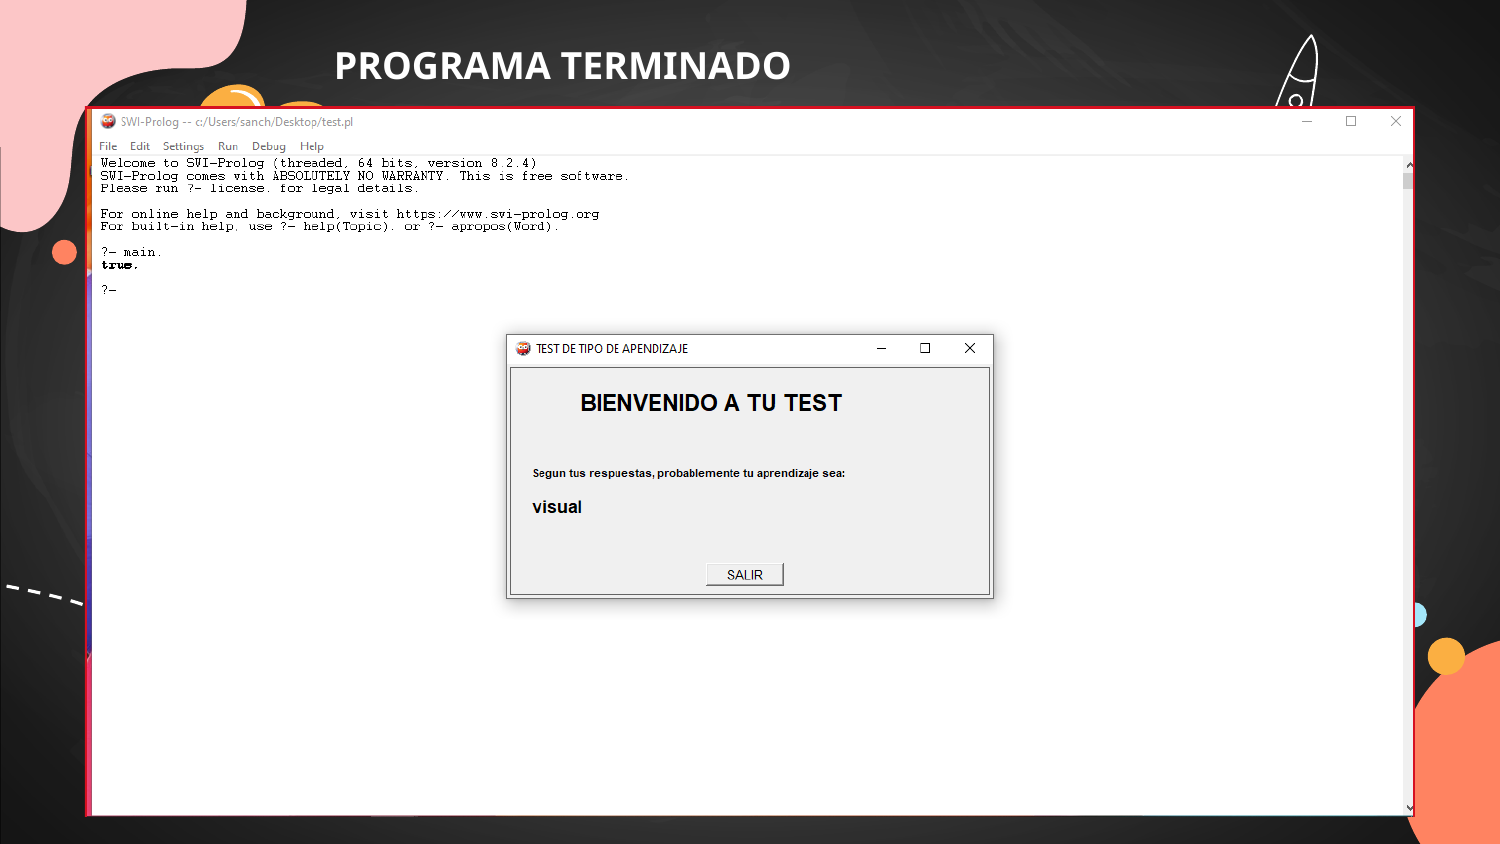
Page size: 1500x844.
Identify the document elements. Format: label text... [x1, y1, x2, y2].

text_box PROGRAMA TERMINADO [319, 27, 915, 105]
picture [0, 0, 1500, 844]
